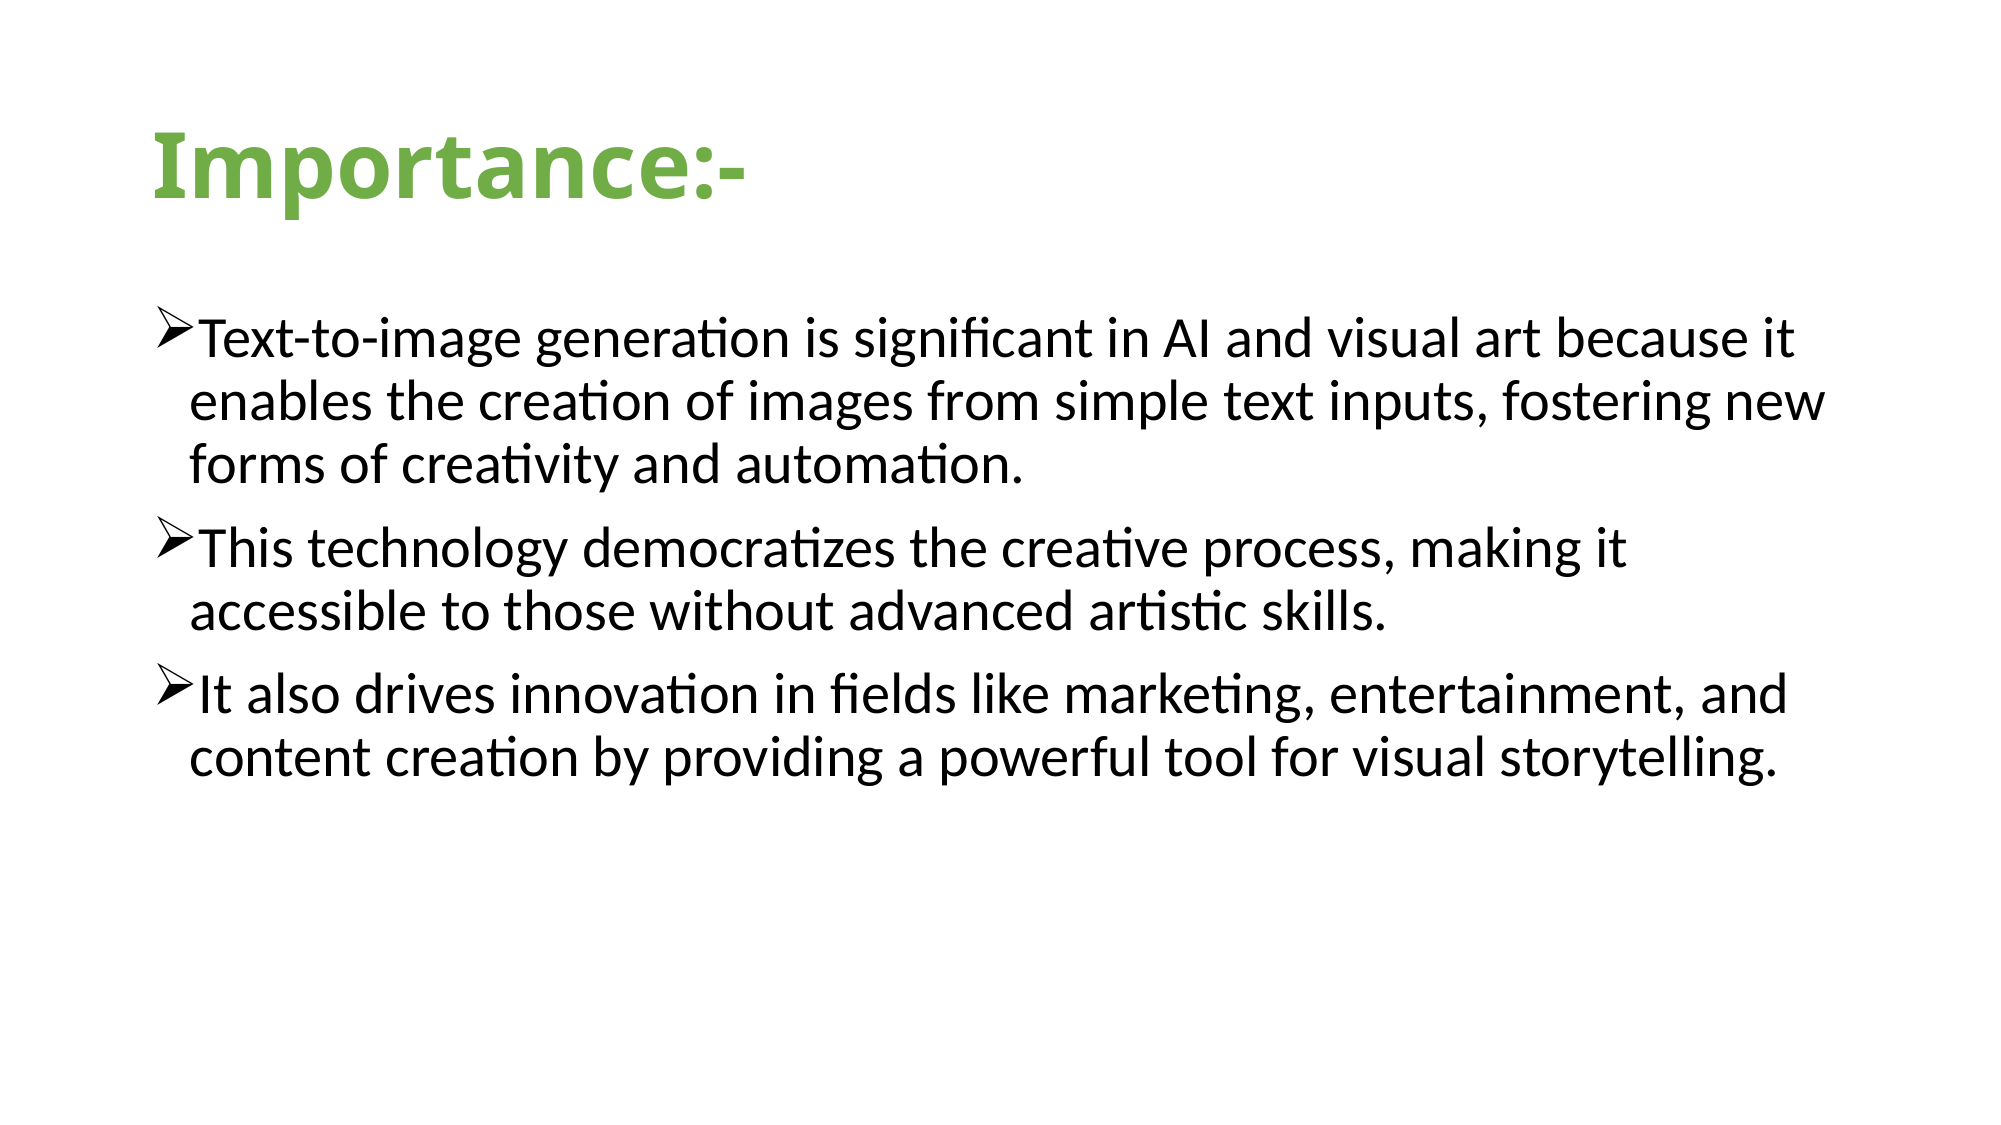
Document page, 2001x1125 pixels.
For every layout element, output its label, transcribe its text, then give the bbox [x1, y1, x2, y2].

list Text-to-image generation is significant in AI and visual art because it enables the creation of images from simple text inputs, fostering new forms of creativity and automation. This technology democratizes the creative process, making it accessible to those without advanced artistic skills. It also drives innovation in fields like marketing, entertainment, and content creation by providing a powerful tool for visual storytelling. [137, 299, 1863, 900]
title Importance:- [137, 59, 1863, 278]
